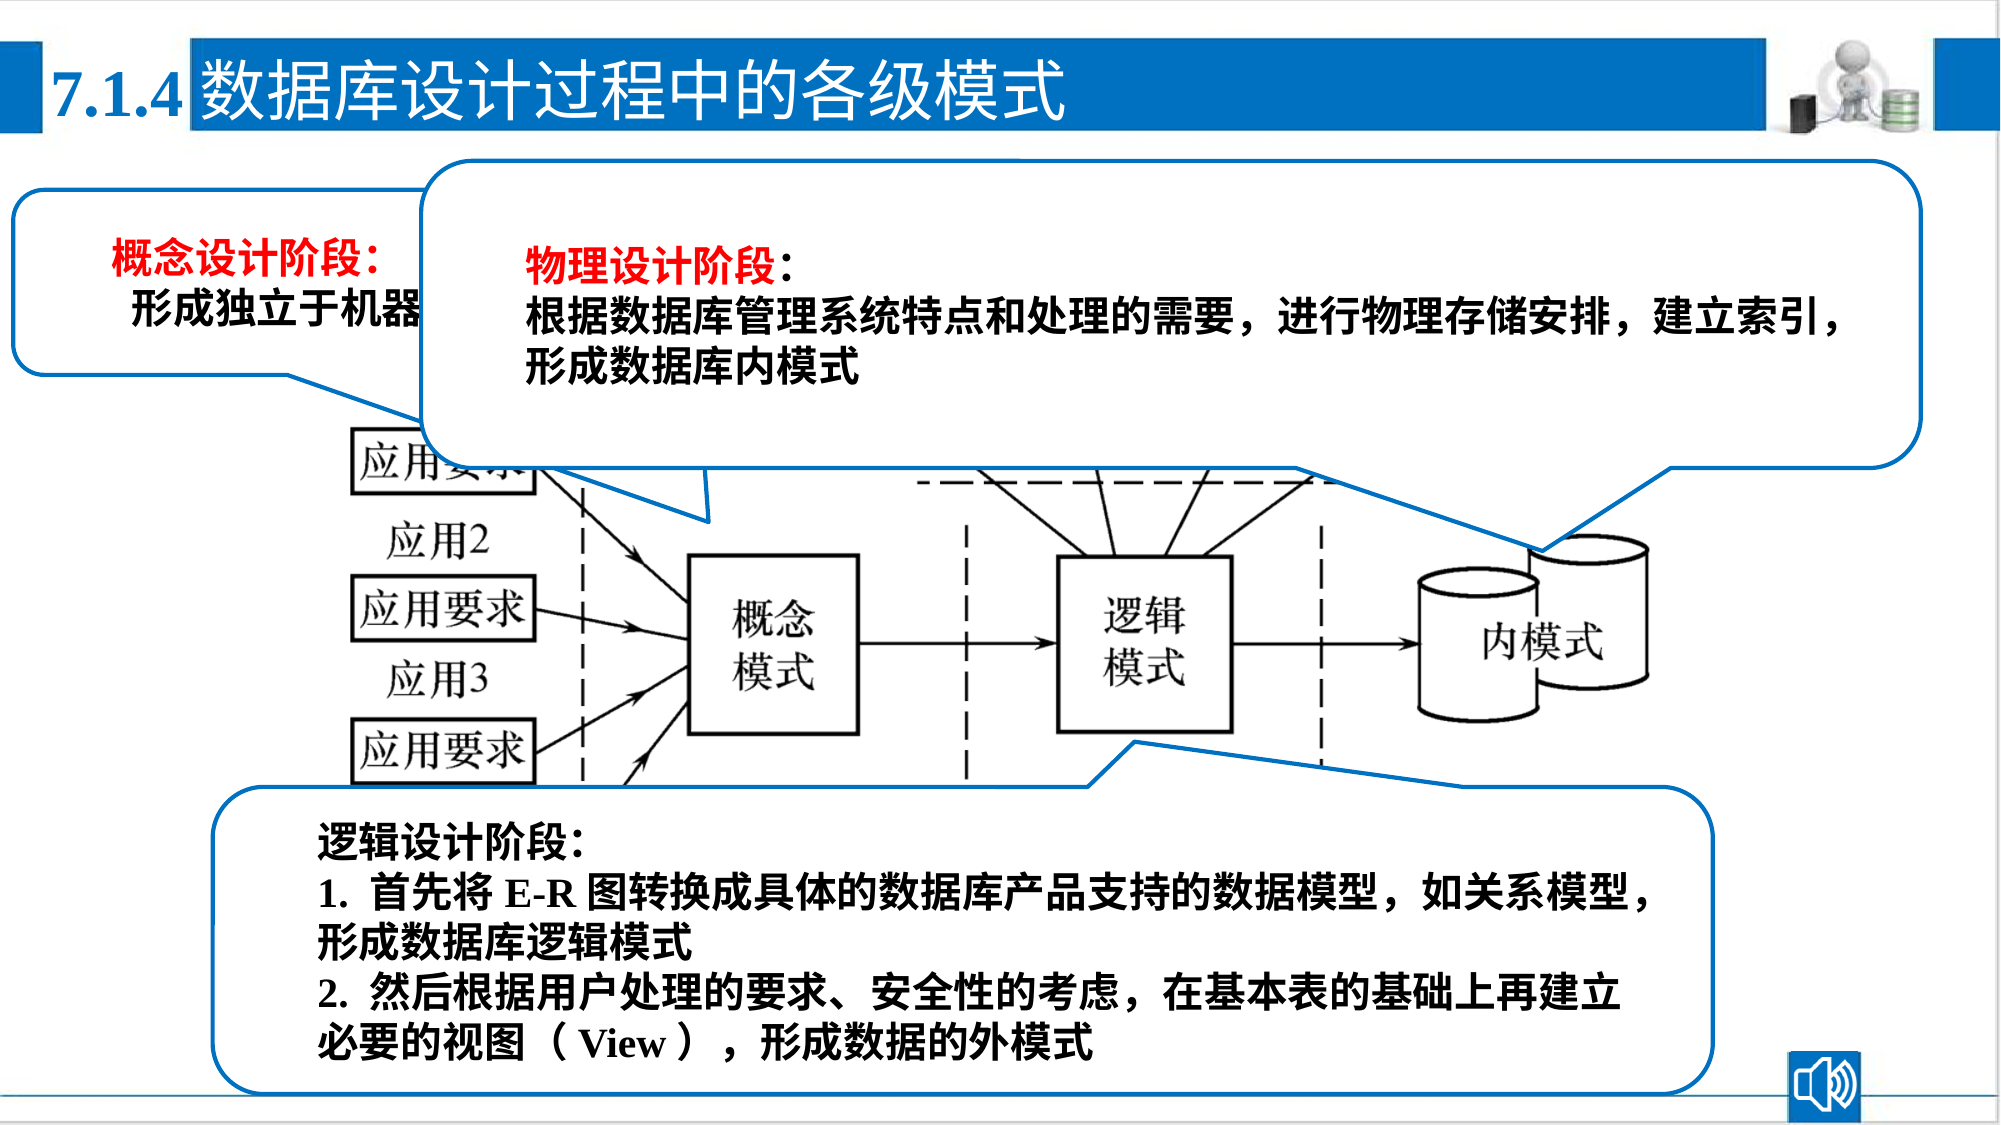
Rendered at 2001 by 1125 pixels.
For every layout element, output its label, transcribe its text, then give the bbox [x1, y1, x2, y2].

text_box 概念设计阶段： 形成独立于机器特点，独立于各个数据库管理系统产品的概念模式（E-R图） [11, 187, 424, 397]
text_box 7.1.4 [35, 42, 213, 138]
text_box 逻辑设计阶段： 1. 首先将E-R图转换成具体的数据库产品支持的数据模型，如关系模型， 形成数据库逻辑模式 2. 然后根据用户处理的要求、安全性的考虑，在基本表的基础上再建立 必要的视图（View），形成数据的外模式 [210, 784, 1715, 1097]
text_box 物理设计阶段： 根据数据库管理系统特点和处理的需要，进行物理存储安排，建立索引， 形成数据库内模式 [419, 158, 1923, 481]
text_box 数据库设计过程中的各级模式 [184, 41, 1201, 136]
picture [0, 0, 2001, 1125]
